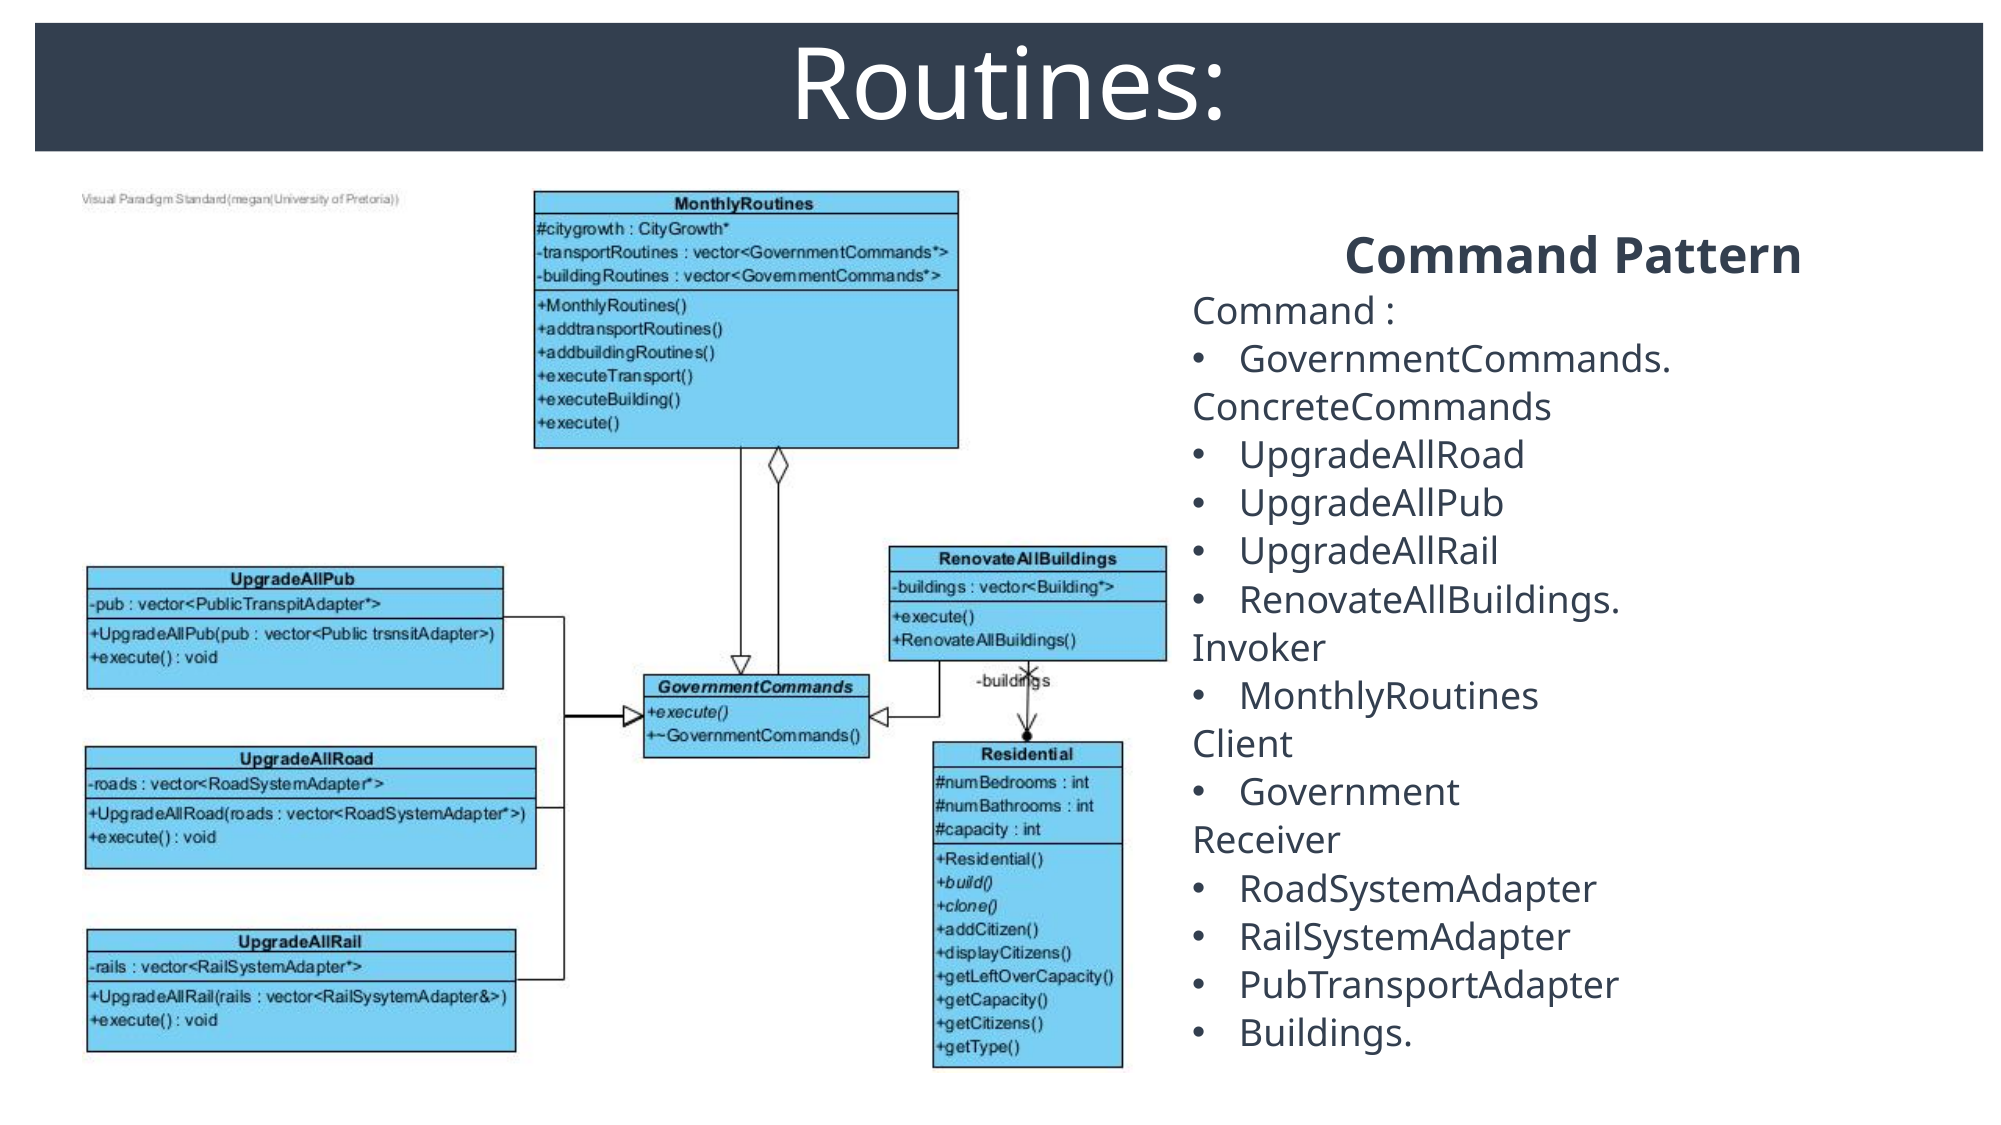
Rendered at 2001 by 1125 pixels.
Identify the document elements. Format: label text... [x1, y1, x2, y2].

picture [82, 188, 1172, 1073]
text_box Command Pattern Command : GovernmentCommands. ConcreteCommands UpgradeAllRoad UpgradeAllPub UpgradeAllRail RenovateAllBuildings. Invoker MonthlyRoutines Client Government Receiver RoadSystemAdapter RailSystemAdapter PubTransportAdapter Buildings. [1172, 212, 1971, 1062]
title Routines: [35, 22, 1984, 152]
